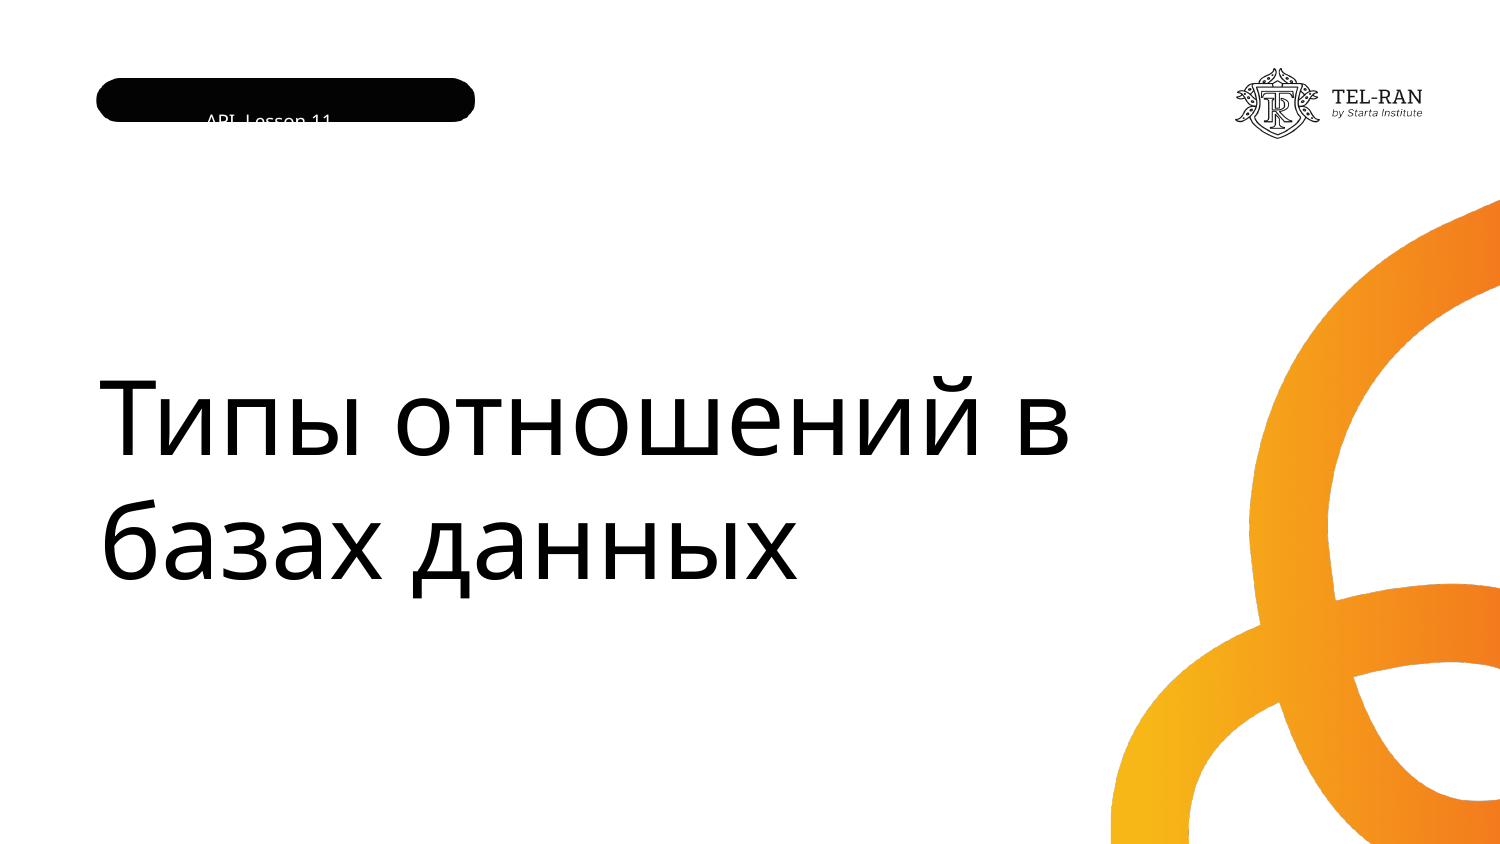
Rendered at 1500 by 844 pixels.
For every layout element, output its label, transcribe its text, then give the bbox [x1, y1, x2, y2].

title Типы отношений в базах данных [84, 335, 1231, 673]
picture [96, 78, 475, 122]
text_box API. Lesson 11 1 [106, 87, 433, 121]
picture [1111, 2, 1500, 844]
